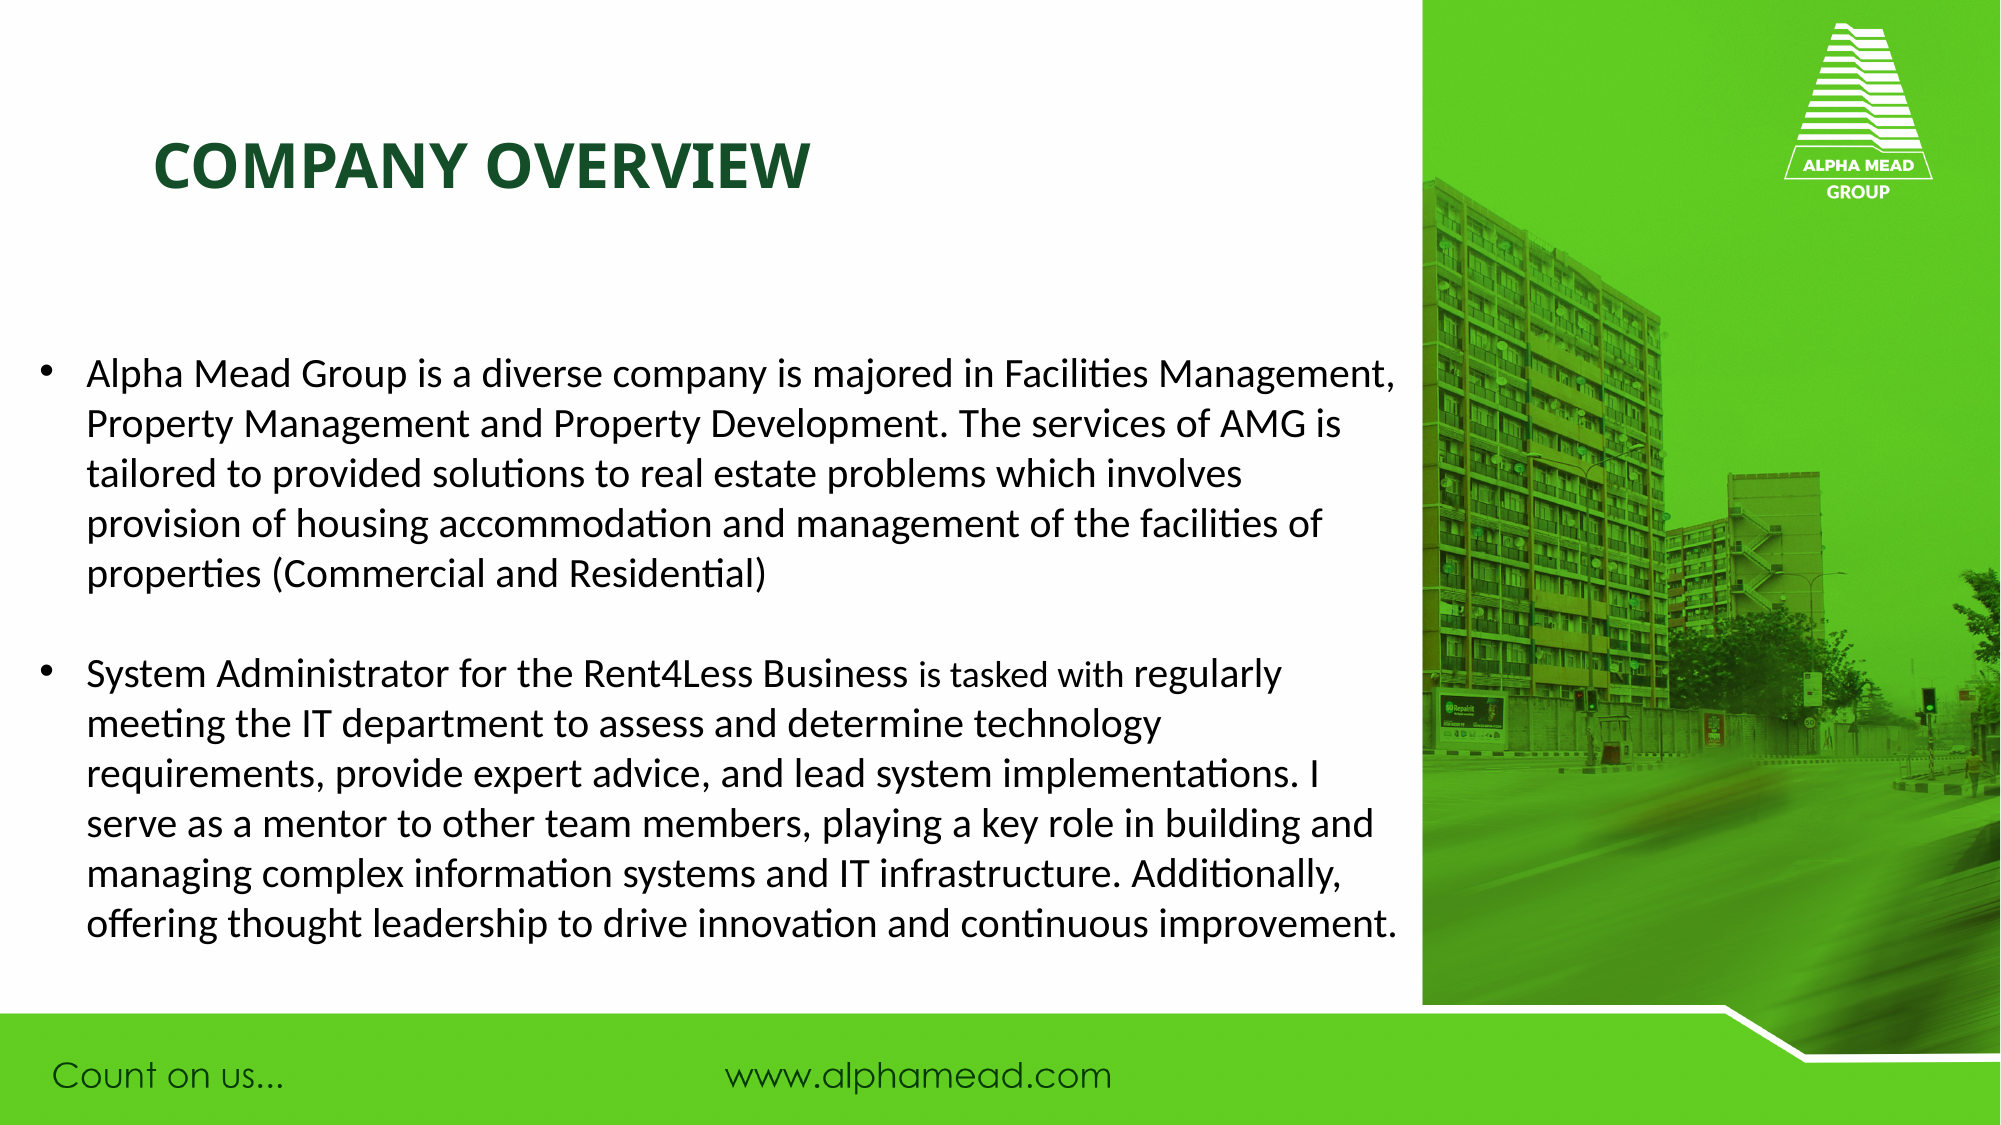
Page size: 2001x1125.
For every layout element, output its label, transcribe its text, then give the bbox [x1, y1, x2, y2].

text_box Alpha Mead Group is a diverse company is majored in Facilities Management, Property Management and Property Development. The services of AMG is tailored to provided solutions to real estate problems which involves provision of housing accommodation and management of the facilities of properties (Commercial and Residential) System Administrator for the Rent4Less Business is tasked with regularly meeting the IT department to assess and determine technology requirements, provide expert advice, and lead system implementations. I serve as a mentor to other team members, playing a key role in building and managing complex information systems and IT infrastructure. Additionally, offering thought leadership to drive innovation and continuous improvement. [24, 338, 1421, 954]
title COMPANY OVERVIEW [137, 59, 1382, 278]
picture [0, 0, 2001, 1125]
